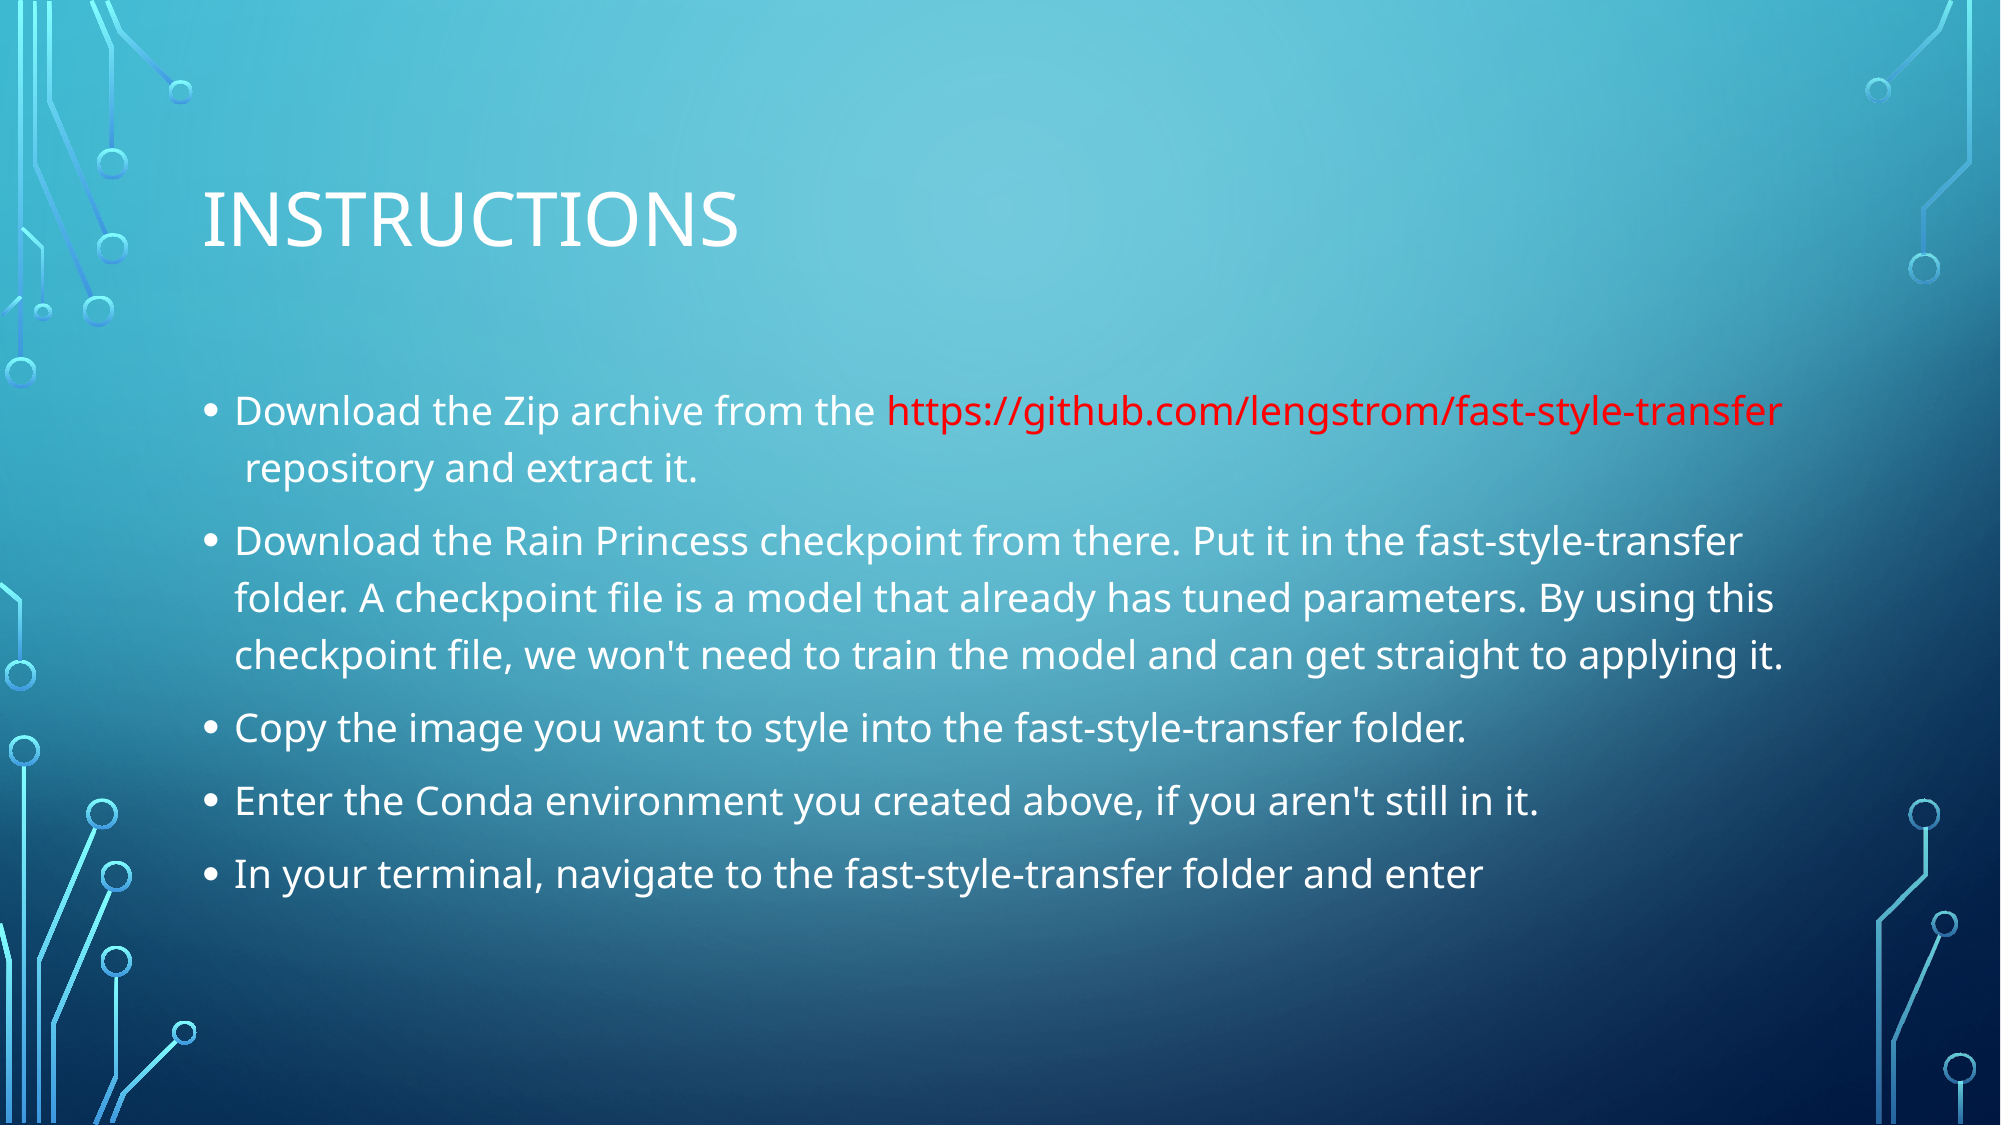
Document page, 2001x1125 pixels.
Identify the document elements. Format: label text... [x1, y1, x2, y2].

list Download the Zip archive from the https://github.com/lengstrom/fast-style-transfer repository and extract it. Download the Rain Princess checkpoint from there. Put it in the fast-style-transfer folder. A checkpoint file is a model that already has tuned parameters. By using this checkpoint file, we won't need to train the model and can get straight to applying it. Copy the image you want to style into the fast-style-transfer folder. Enter the Conda environment you created above, if you aren't still in it. In your terminal, navigate to the fast-style-transfer folder and enter [187, 369, 1813, 950]
title INSTRUCTIONS [187, 101, 1813, 344]
